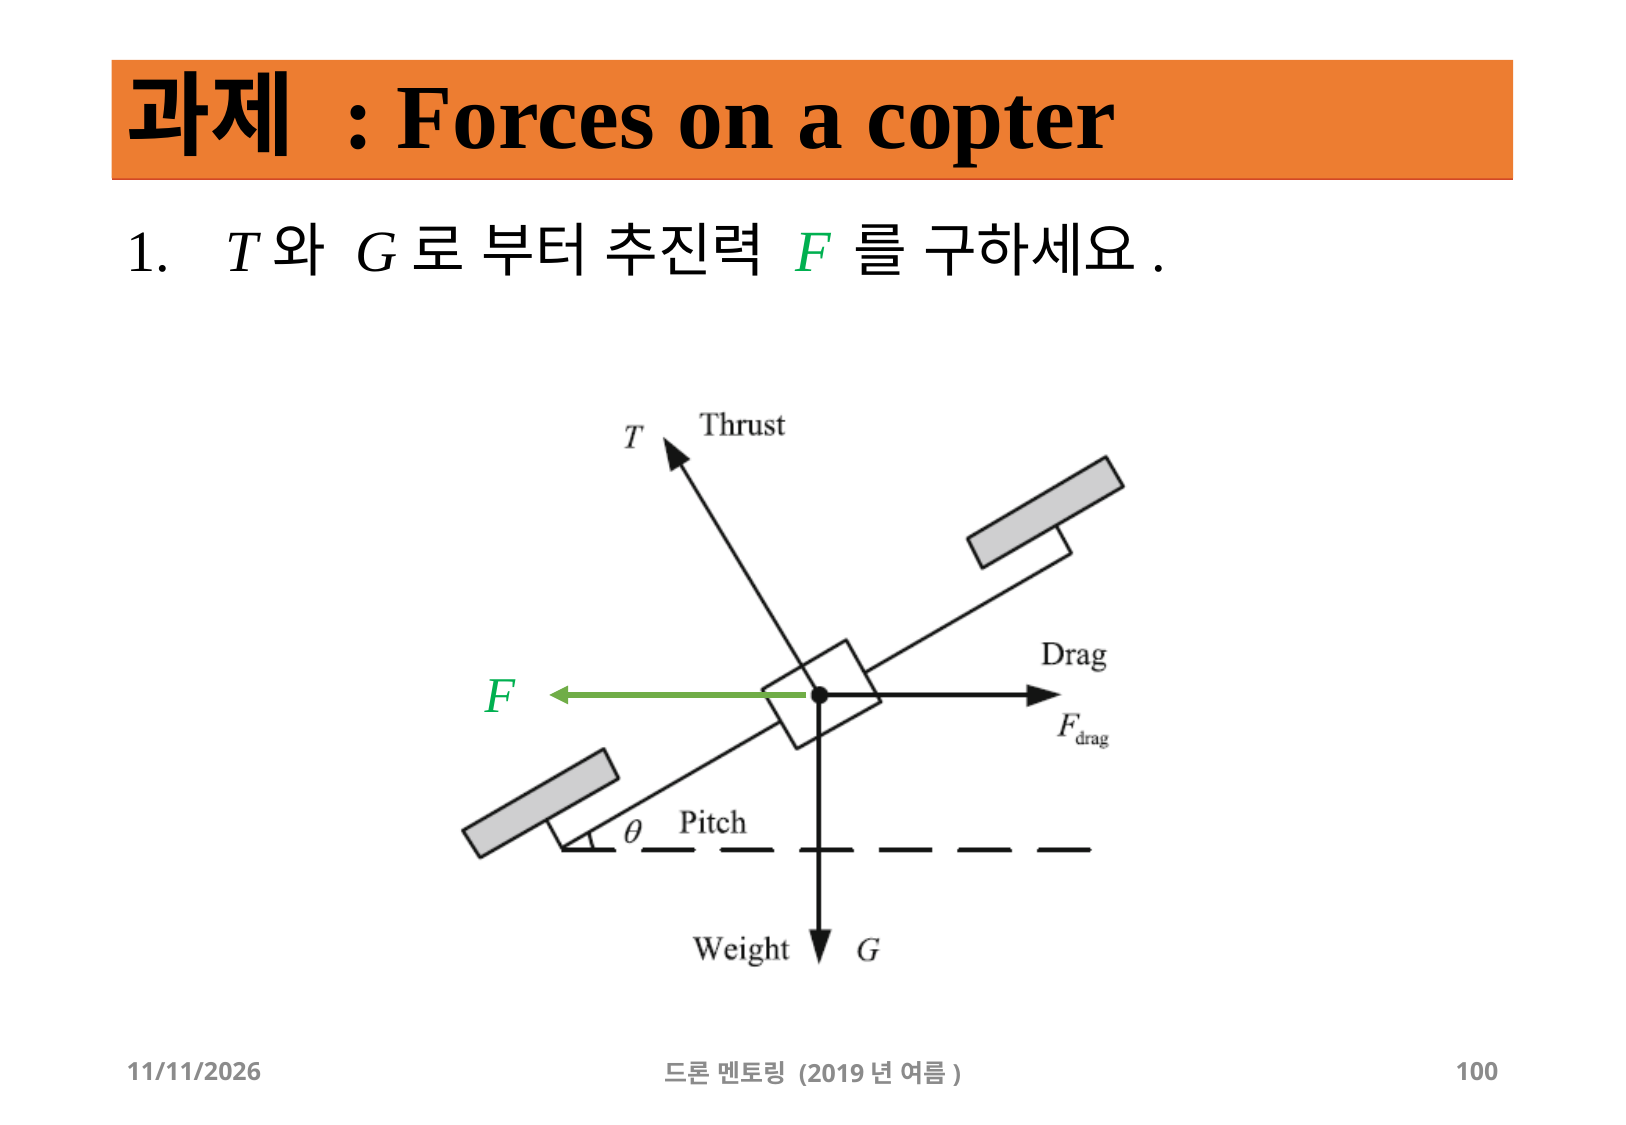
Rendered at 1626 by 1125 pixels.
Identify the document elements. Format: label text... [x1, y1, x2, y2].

footer 드론 멘토링 (2019년 여름) [538, 1042, 1087, 1103]
slide_number 100 [1433, 1042, 1514, 1103]
list T와 G로 부터 추진력 F 를 구하세요. [111, 205, 1514, 358]
picture [449, 375, 1175, 984]
title 과제 : Forces on a copter [111, 59, 1514, 179]
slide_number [111, 1042, 303, 1103]
